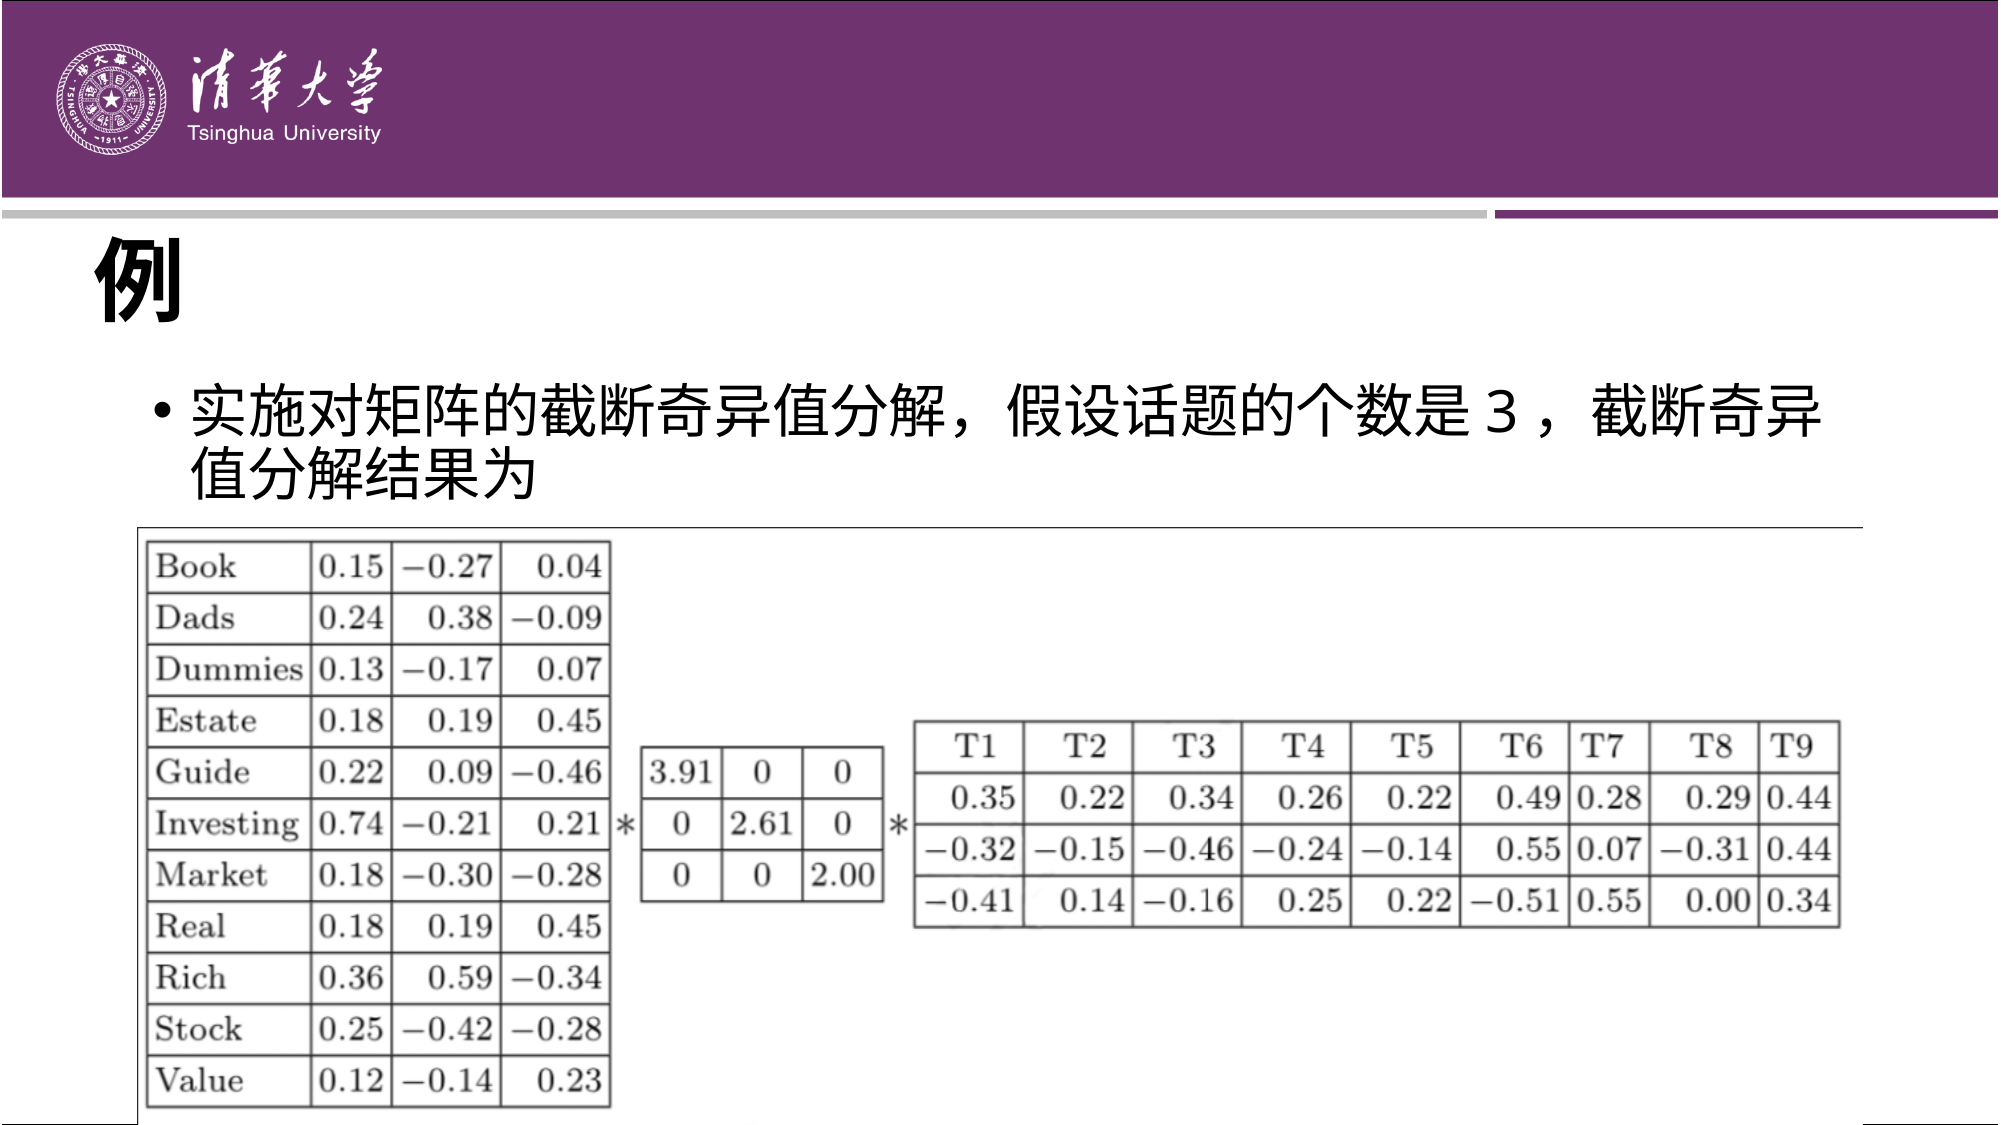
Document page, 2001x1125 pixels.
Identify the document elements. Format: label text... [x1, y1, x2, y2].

title 例 [78, 176, 193, 394]
picture [2, 0, 1998, 1125]
list 实施对矩阵的截断奇异值分解，假设话题的个数是3，截断奇异值分解结果为 [137, 374, 1863, 527]
